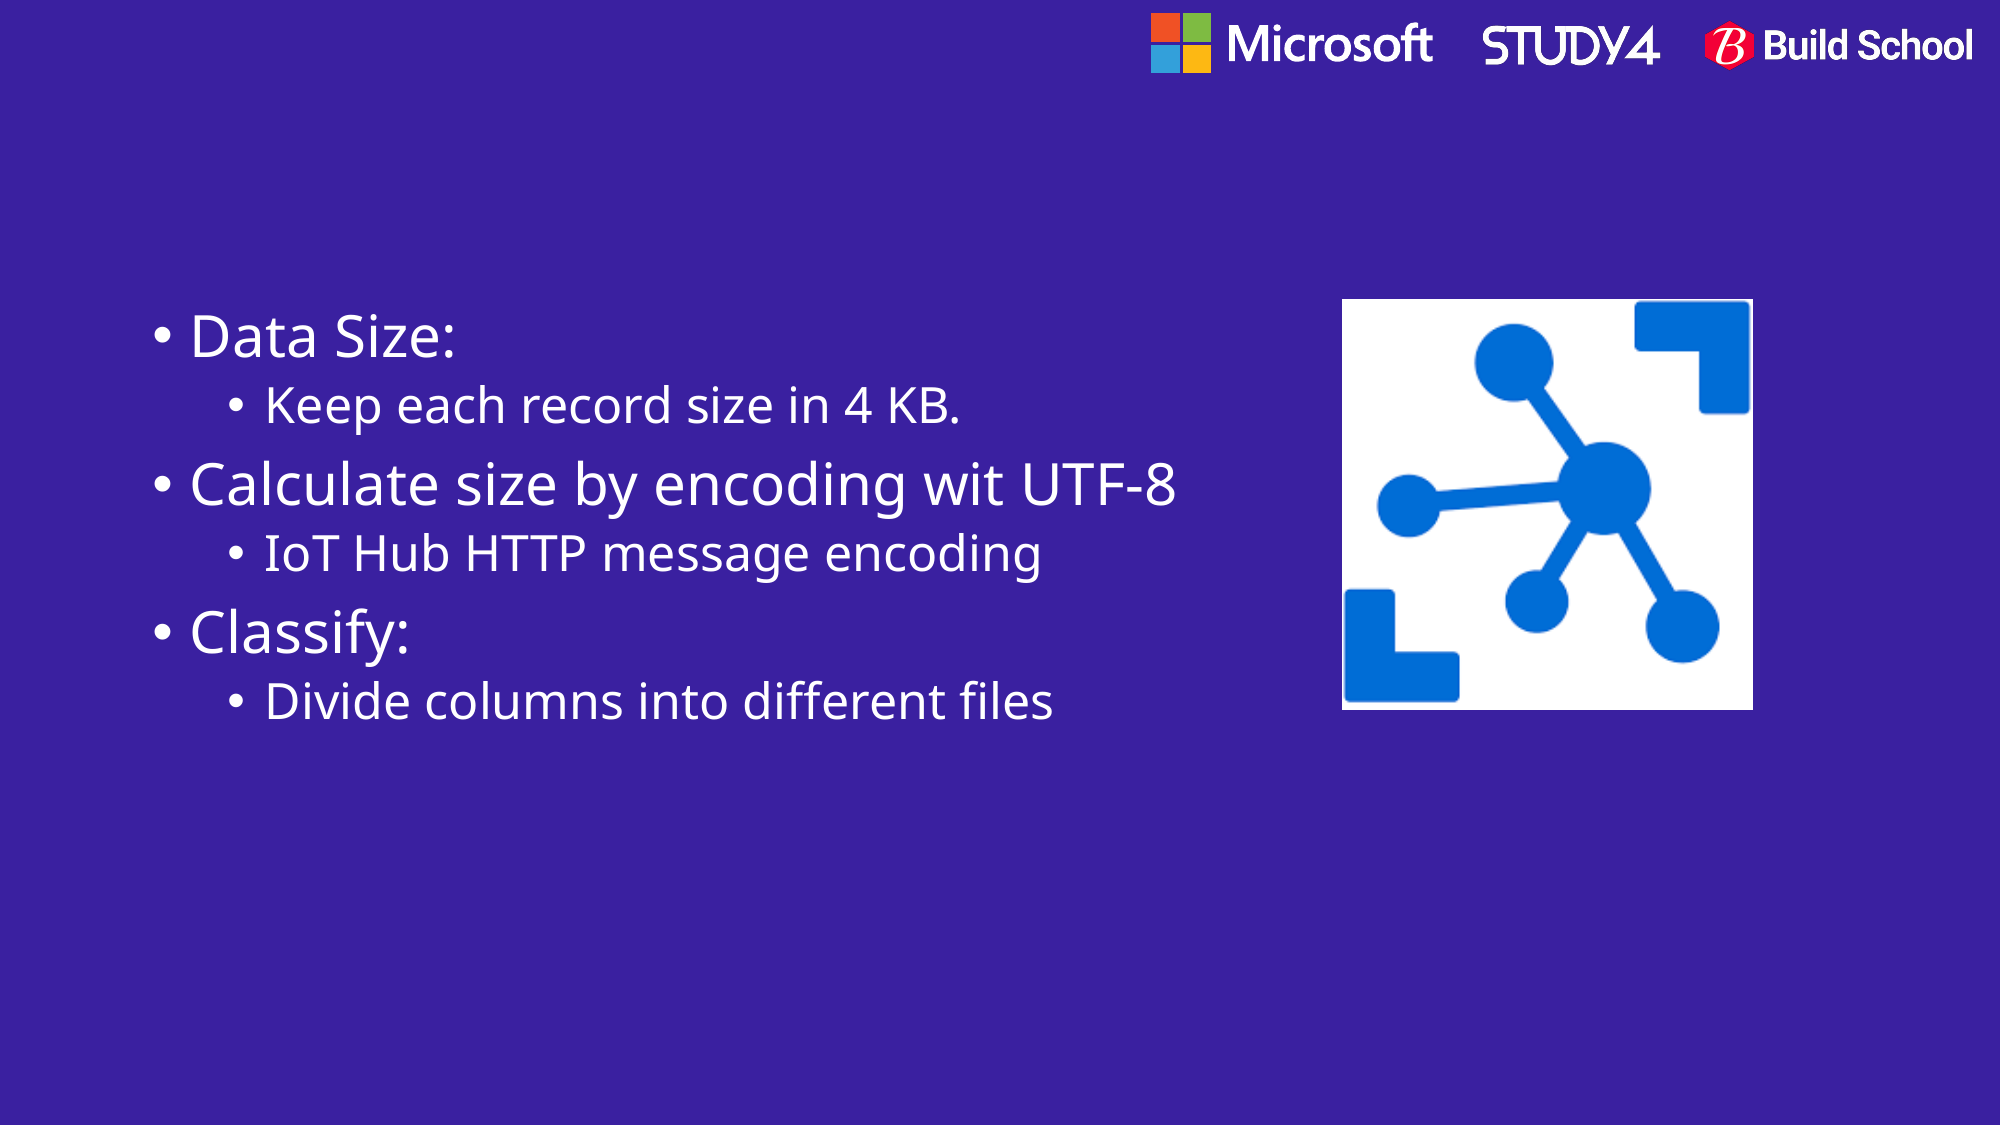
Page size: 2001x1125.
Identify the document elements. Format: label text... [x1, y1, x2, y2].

picture [1705, 20, 1973, 71]
list Data Size: Keep each record size in 4 KB. Calculate size by encoding wit UTF-8 IoT Hub HTTP message encoding Classify: Divide columns into different files [137, 299, 1863, 1014]
picture [1342, 299, 1753, 710]
picture [1466, 7, 1677, 83]
